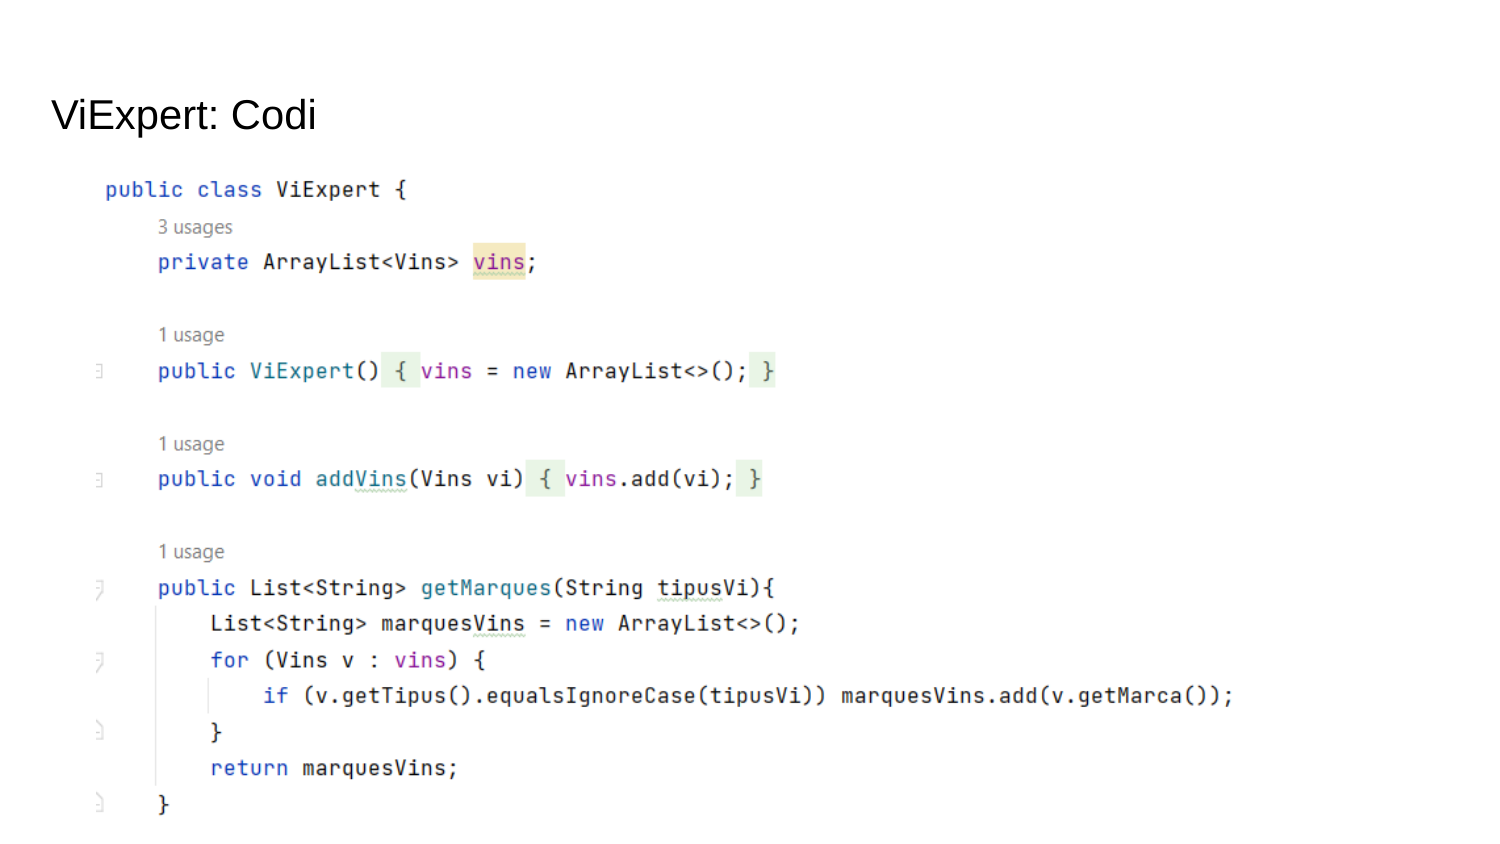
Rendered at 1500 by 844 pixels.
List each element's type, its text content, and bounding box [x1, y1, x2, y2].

picture [96, 176, 1246, 825]
title ViExpert: Codi [51, 72, 1449, 167]
